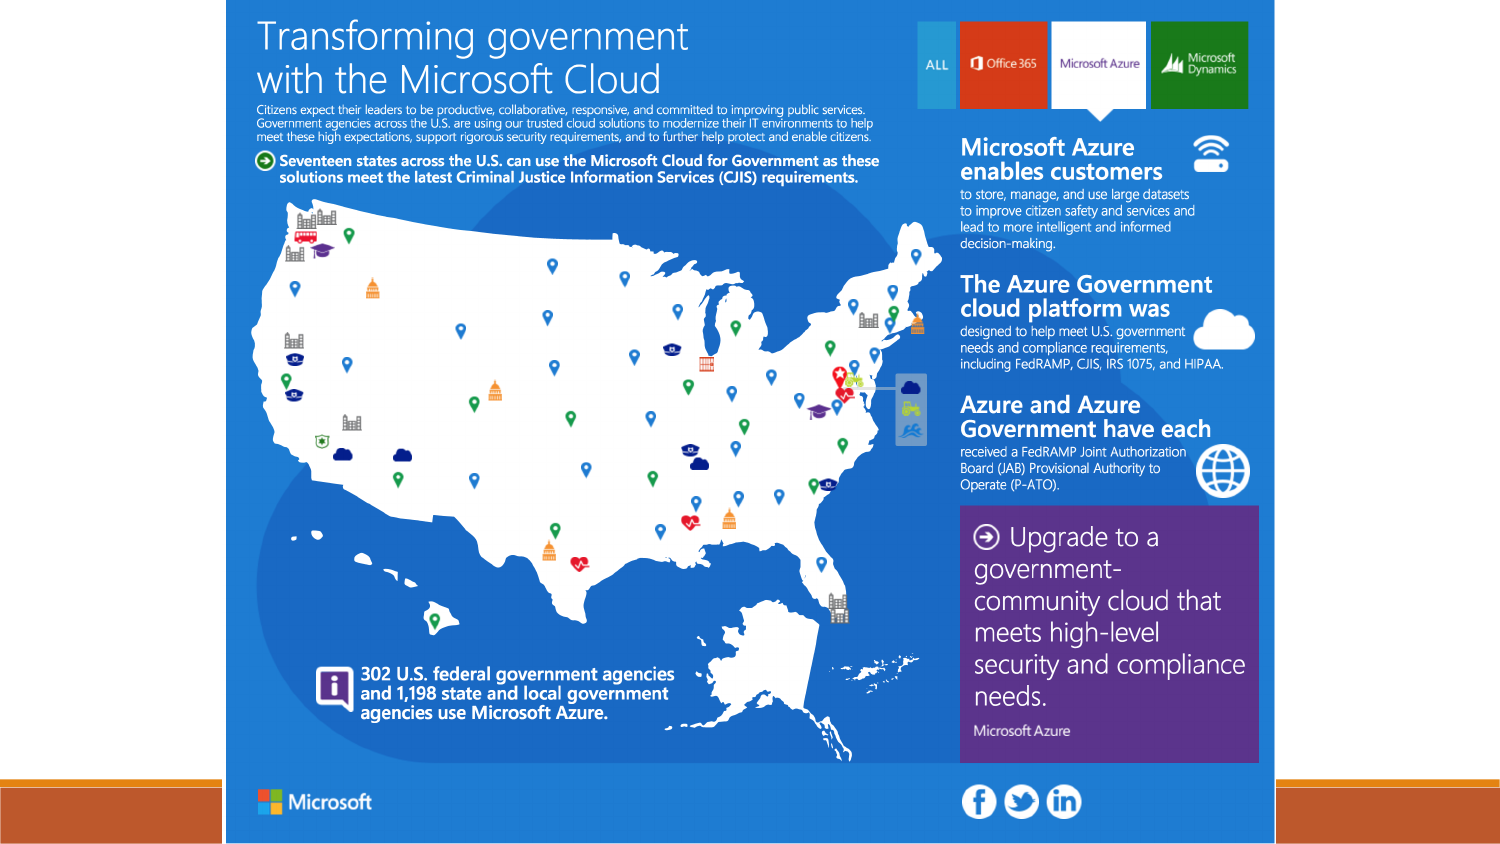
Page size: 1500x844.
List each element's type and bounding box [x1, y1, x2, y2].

picture [222, 0, 1277, 844]
